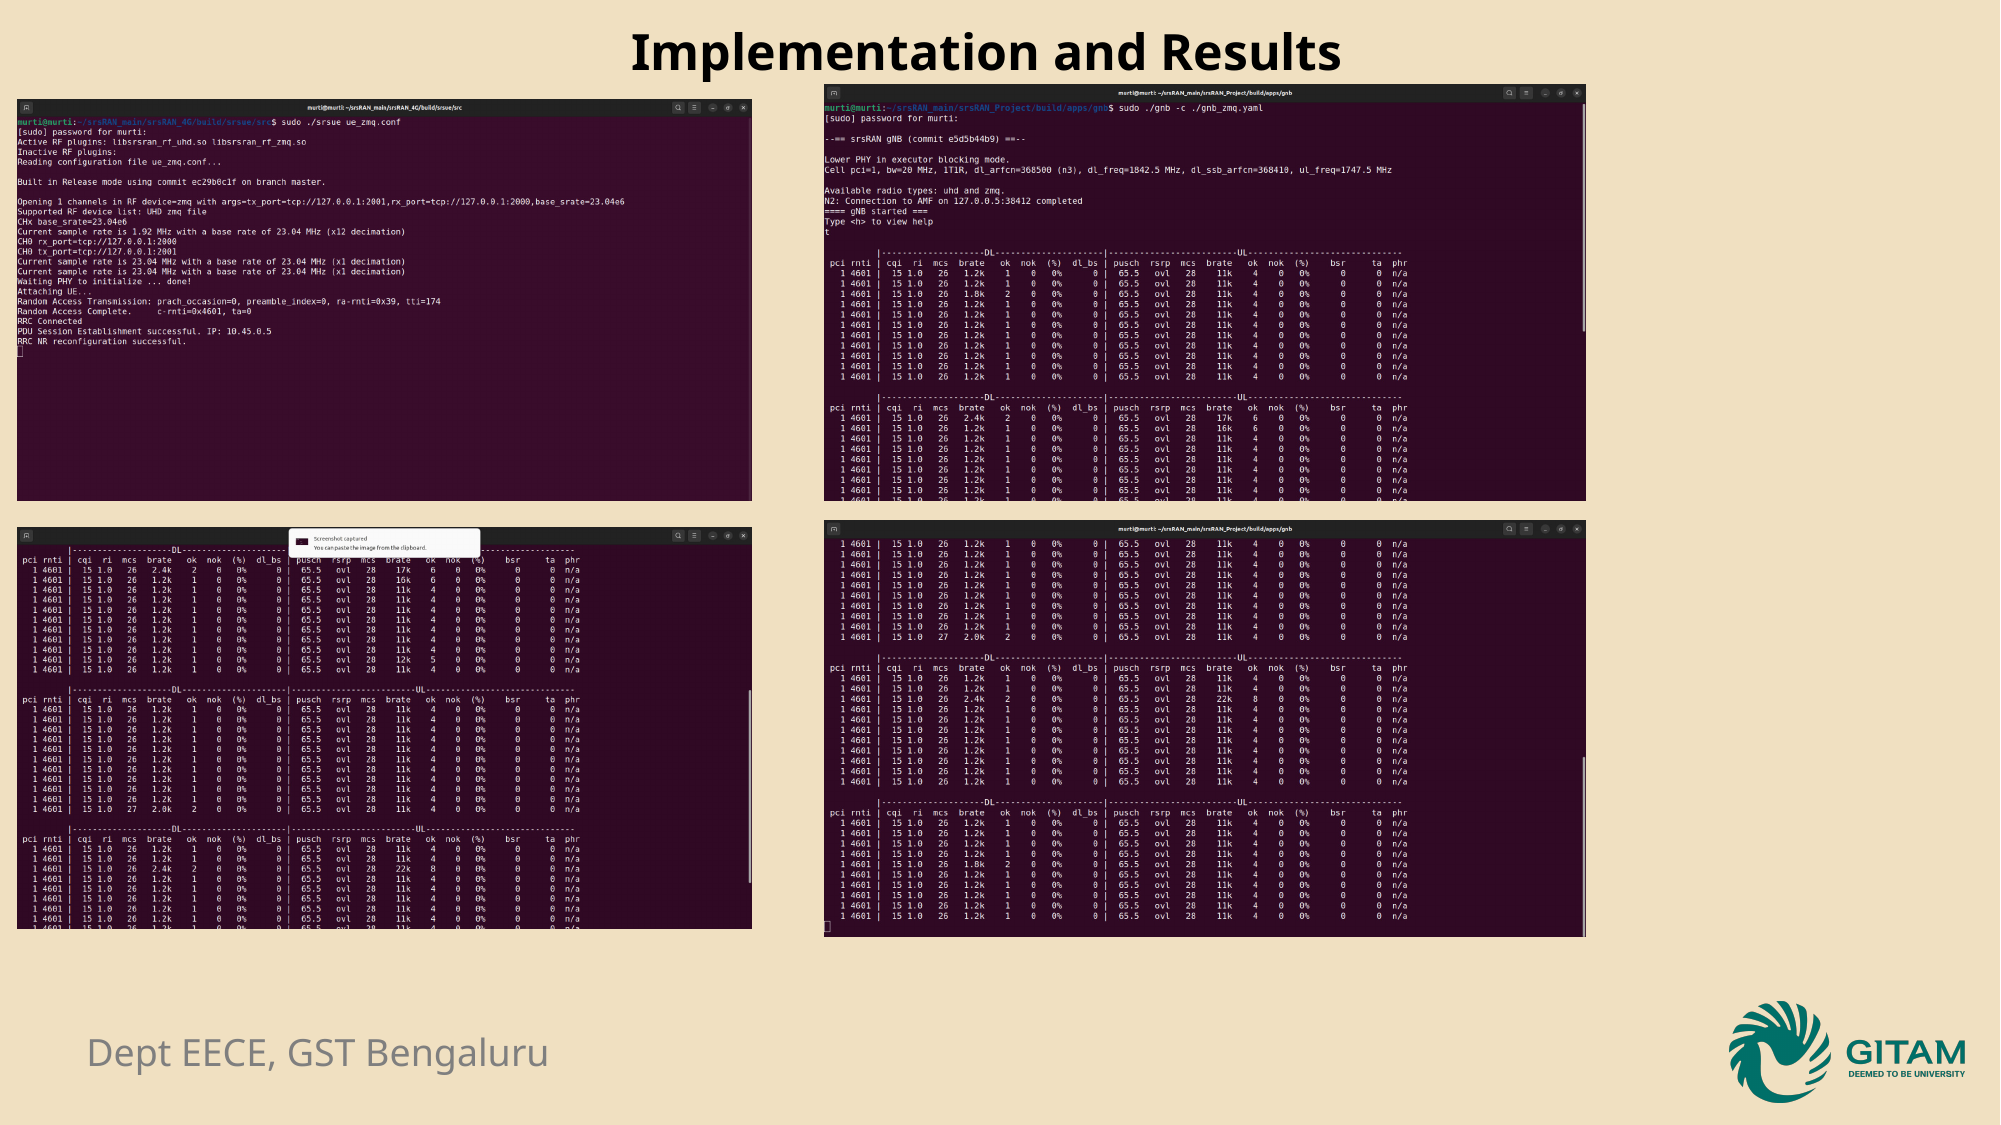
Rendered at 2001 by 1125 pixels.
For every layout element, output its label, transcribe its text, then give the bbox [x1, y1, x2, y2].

picture [1729, 1001, 1965, 1103]
picture [17, 99, 752, 501]
text_box Implementation and Results [137, 12, 1863, 100]
picture [823, 84, 1586, 502]
picture [17, 527, 752, 929]
picture [823, 520, 1586, 937]
